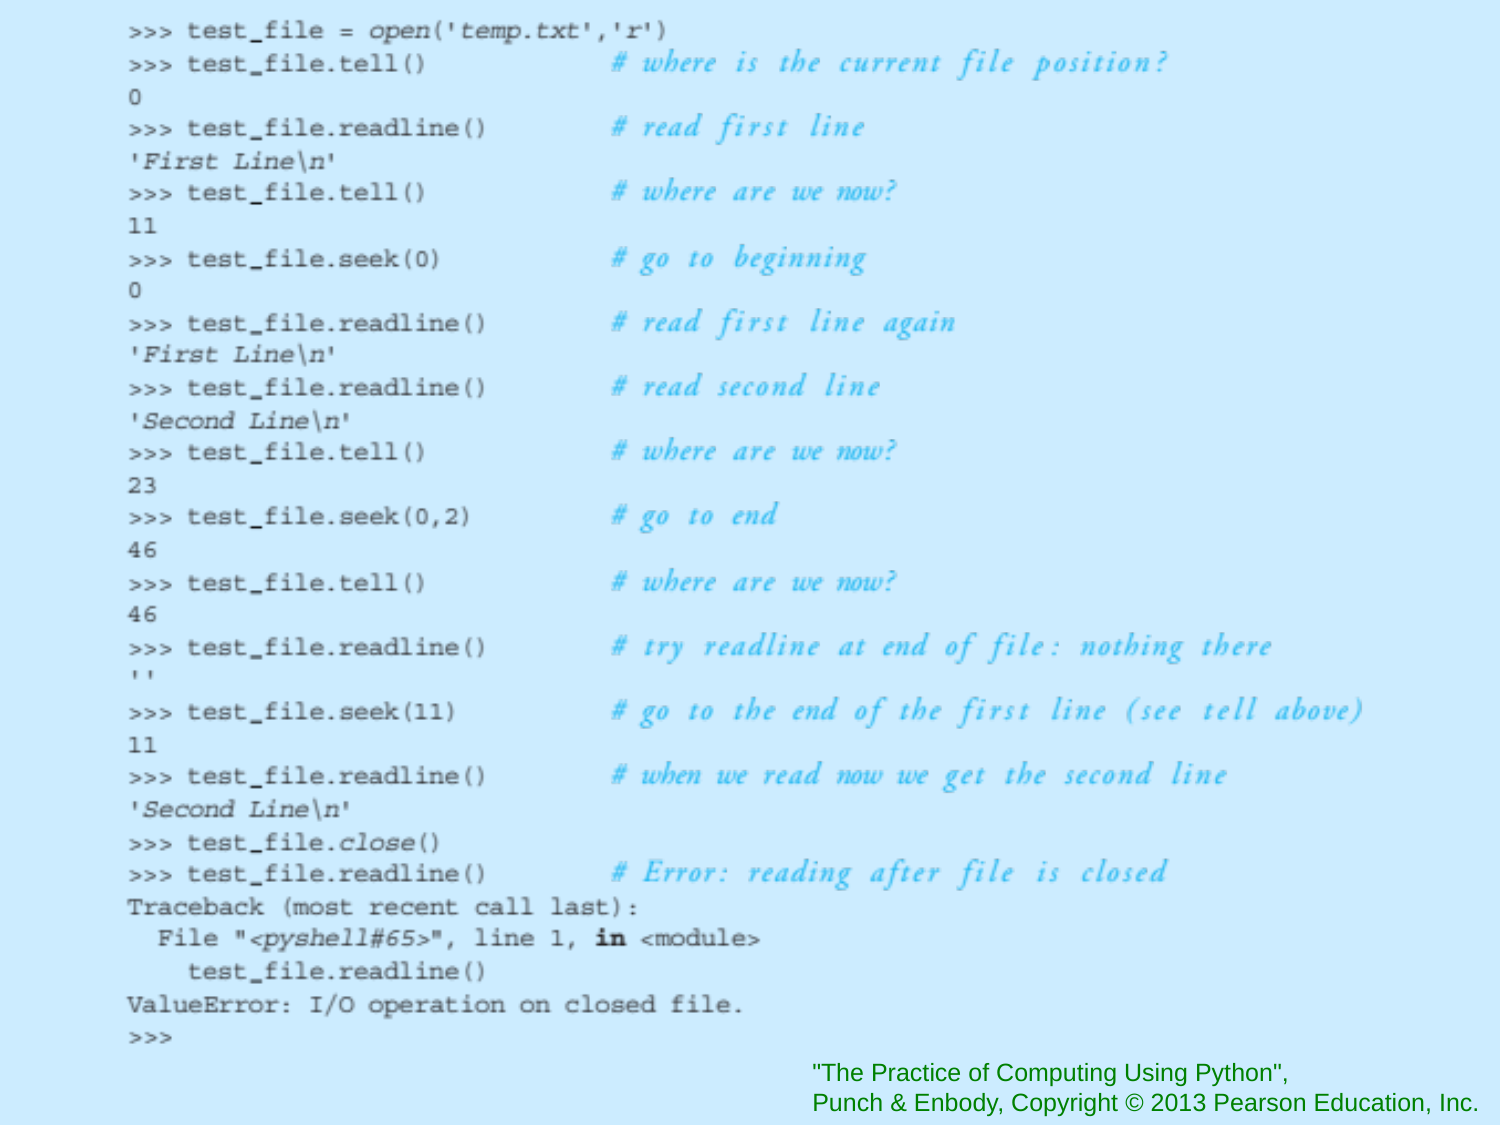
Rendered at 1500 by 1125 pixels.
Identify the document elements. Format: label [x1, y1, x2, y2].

list [0, 12, 1500, 1051]
